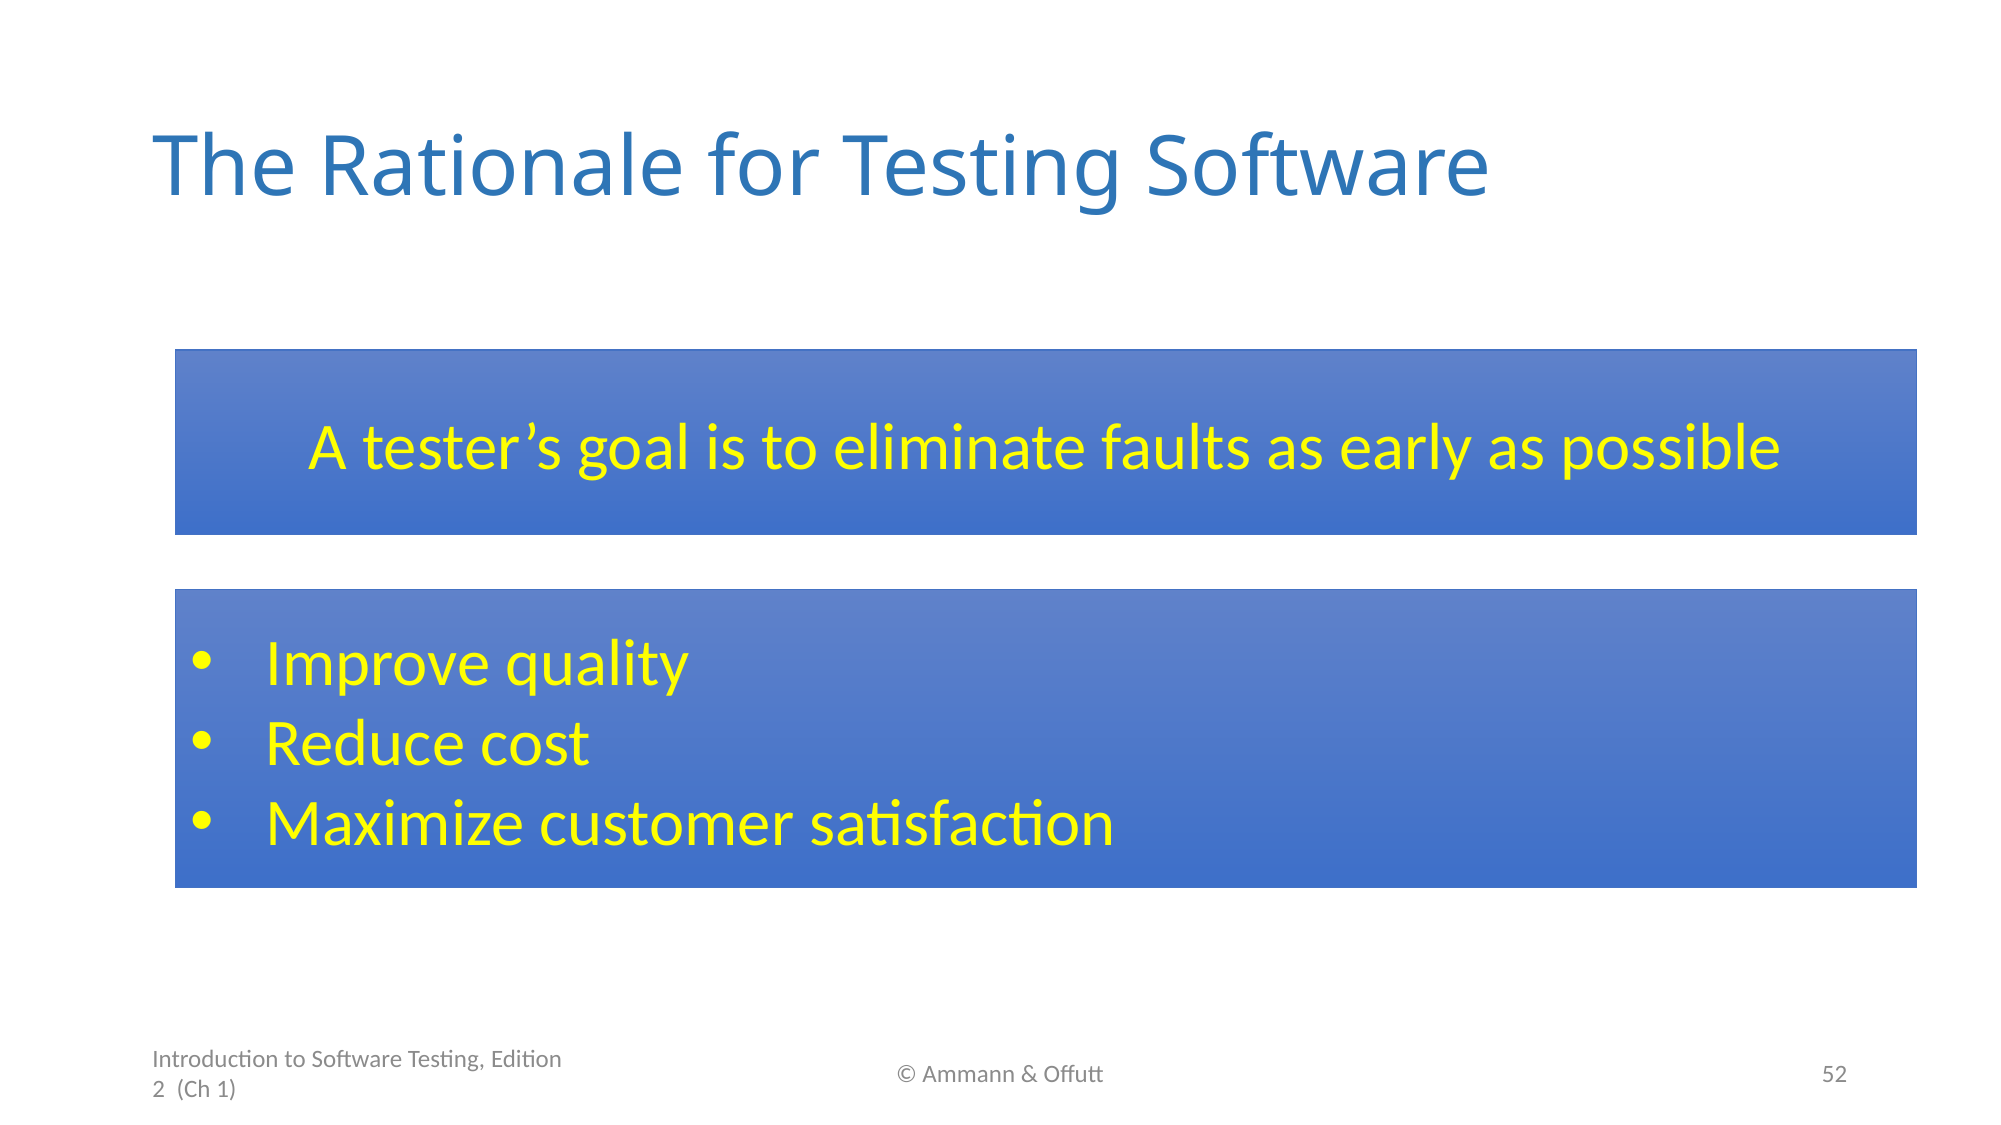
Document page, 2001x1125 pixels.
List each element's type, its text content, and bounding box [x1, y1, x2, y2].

title The Rationale for Testing Software [137, 59, 1863, 278]
text_box Improve quality Reduce cost Maximize customer satisfaction [175, 589, 1917, 888]
slide_number Introduction to Software Testing, Edition 2 (Ch 1) [137, 1042, 588, 1103]
footer © Ammann & Offutt [662, 1042, 1338, 1103]
text_box A tester’s goal is to eliminate faults as early as possible [175, 349, 1917, 535]
slide_number 52 [1412, 1042, 1863, 1103]
